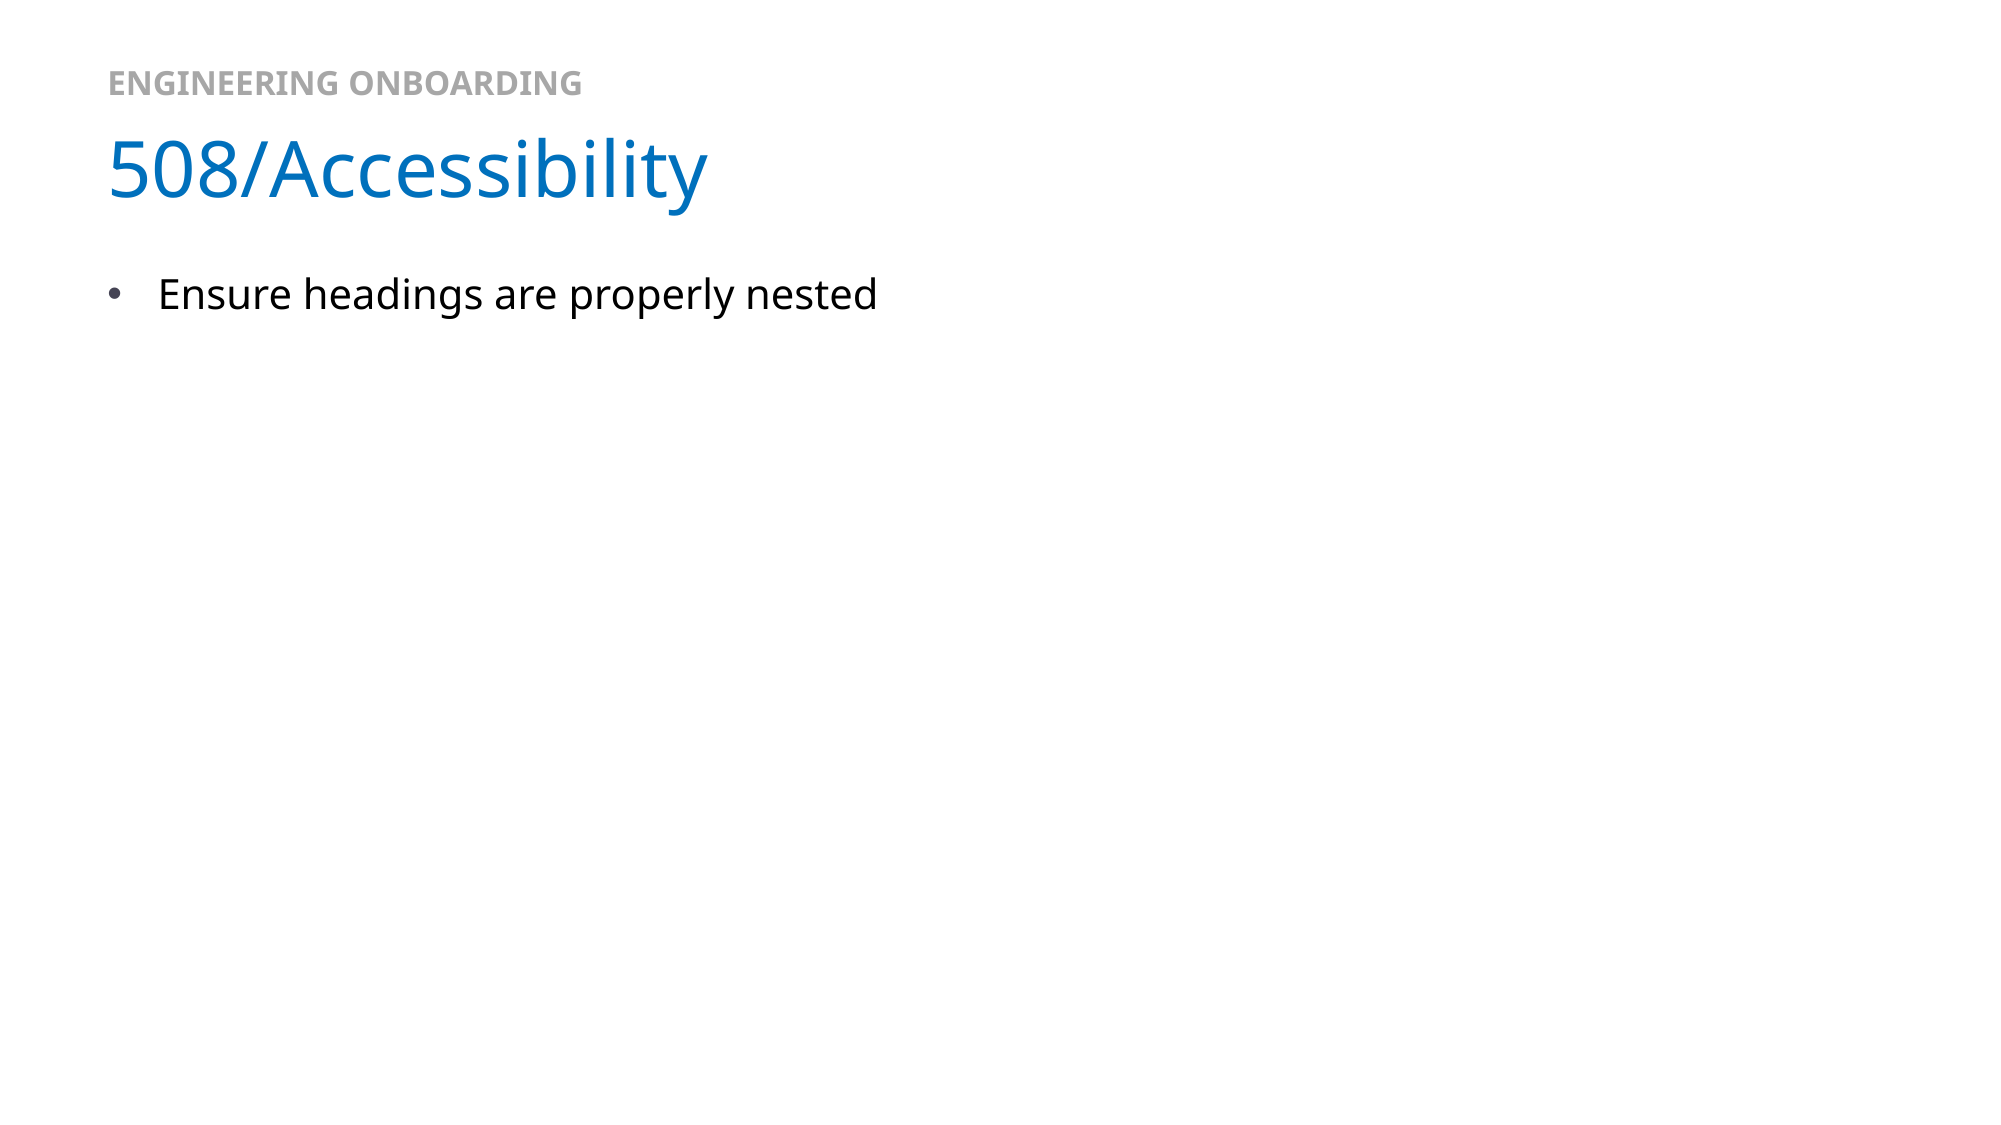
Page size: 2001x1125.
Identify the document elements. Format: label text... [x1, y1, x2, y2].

list ENGINEERING ONBOARDING [99, 54, 1750, 113]
title 508/Accessibility [99, 113, 1750, 251]
list Ensure headings are properly nested [99, 250, 1719, 1014]
